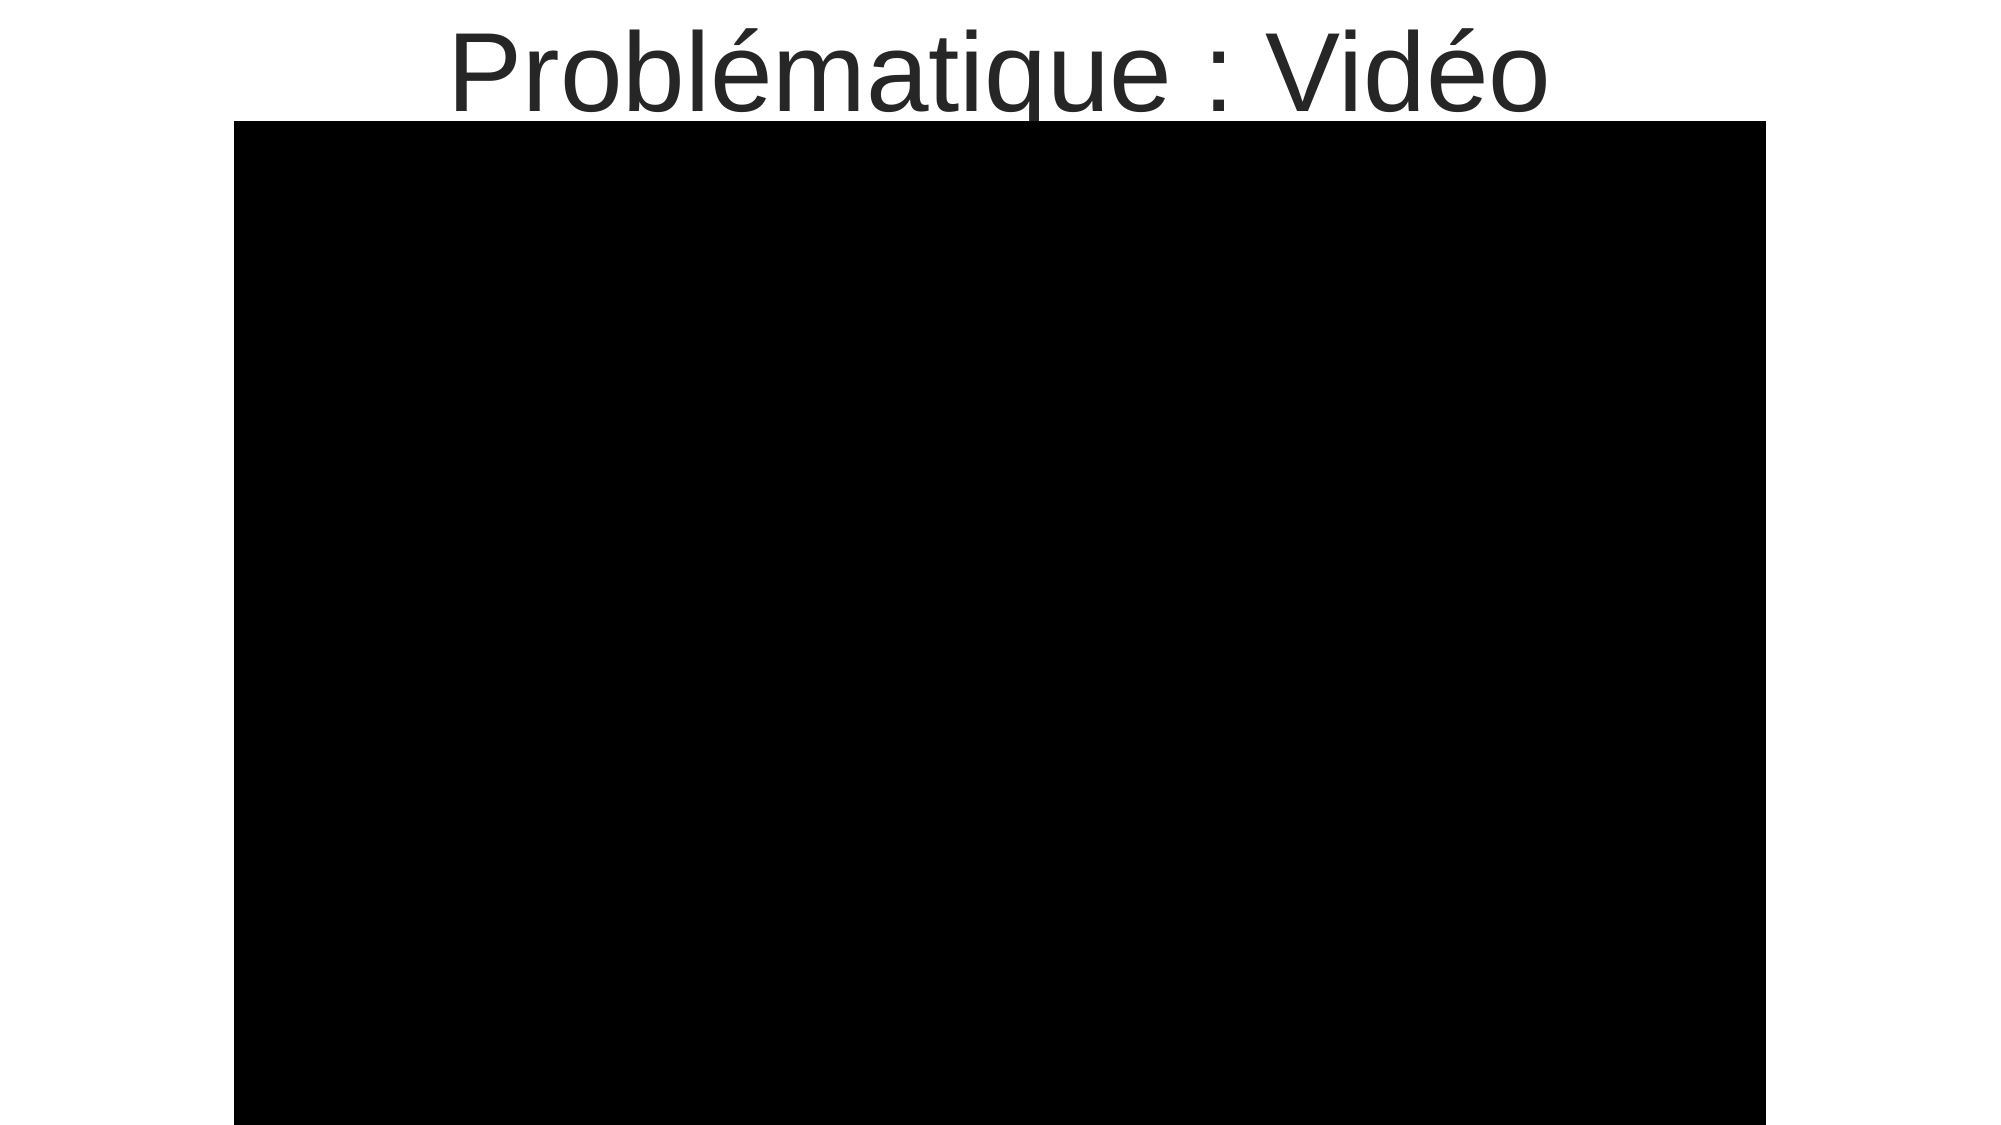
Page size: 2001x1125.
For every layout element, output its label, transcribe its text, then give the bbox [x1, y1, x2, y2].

picture [233, 121, 1767, 1125]
list Problématique : Vidéo [50, 15, 1950, 135]
